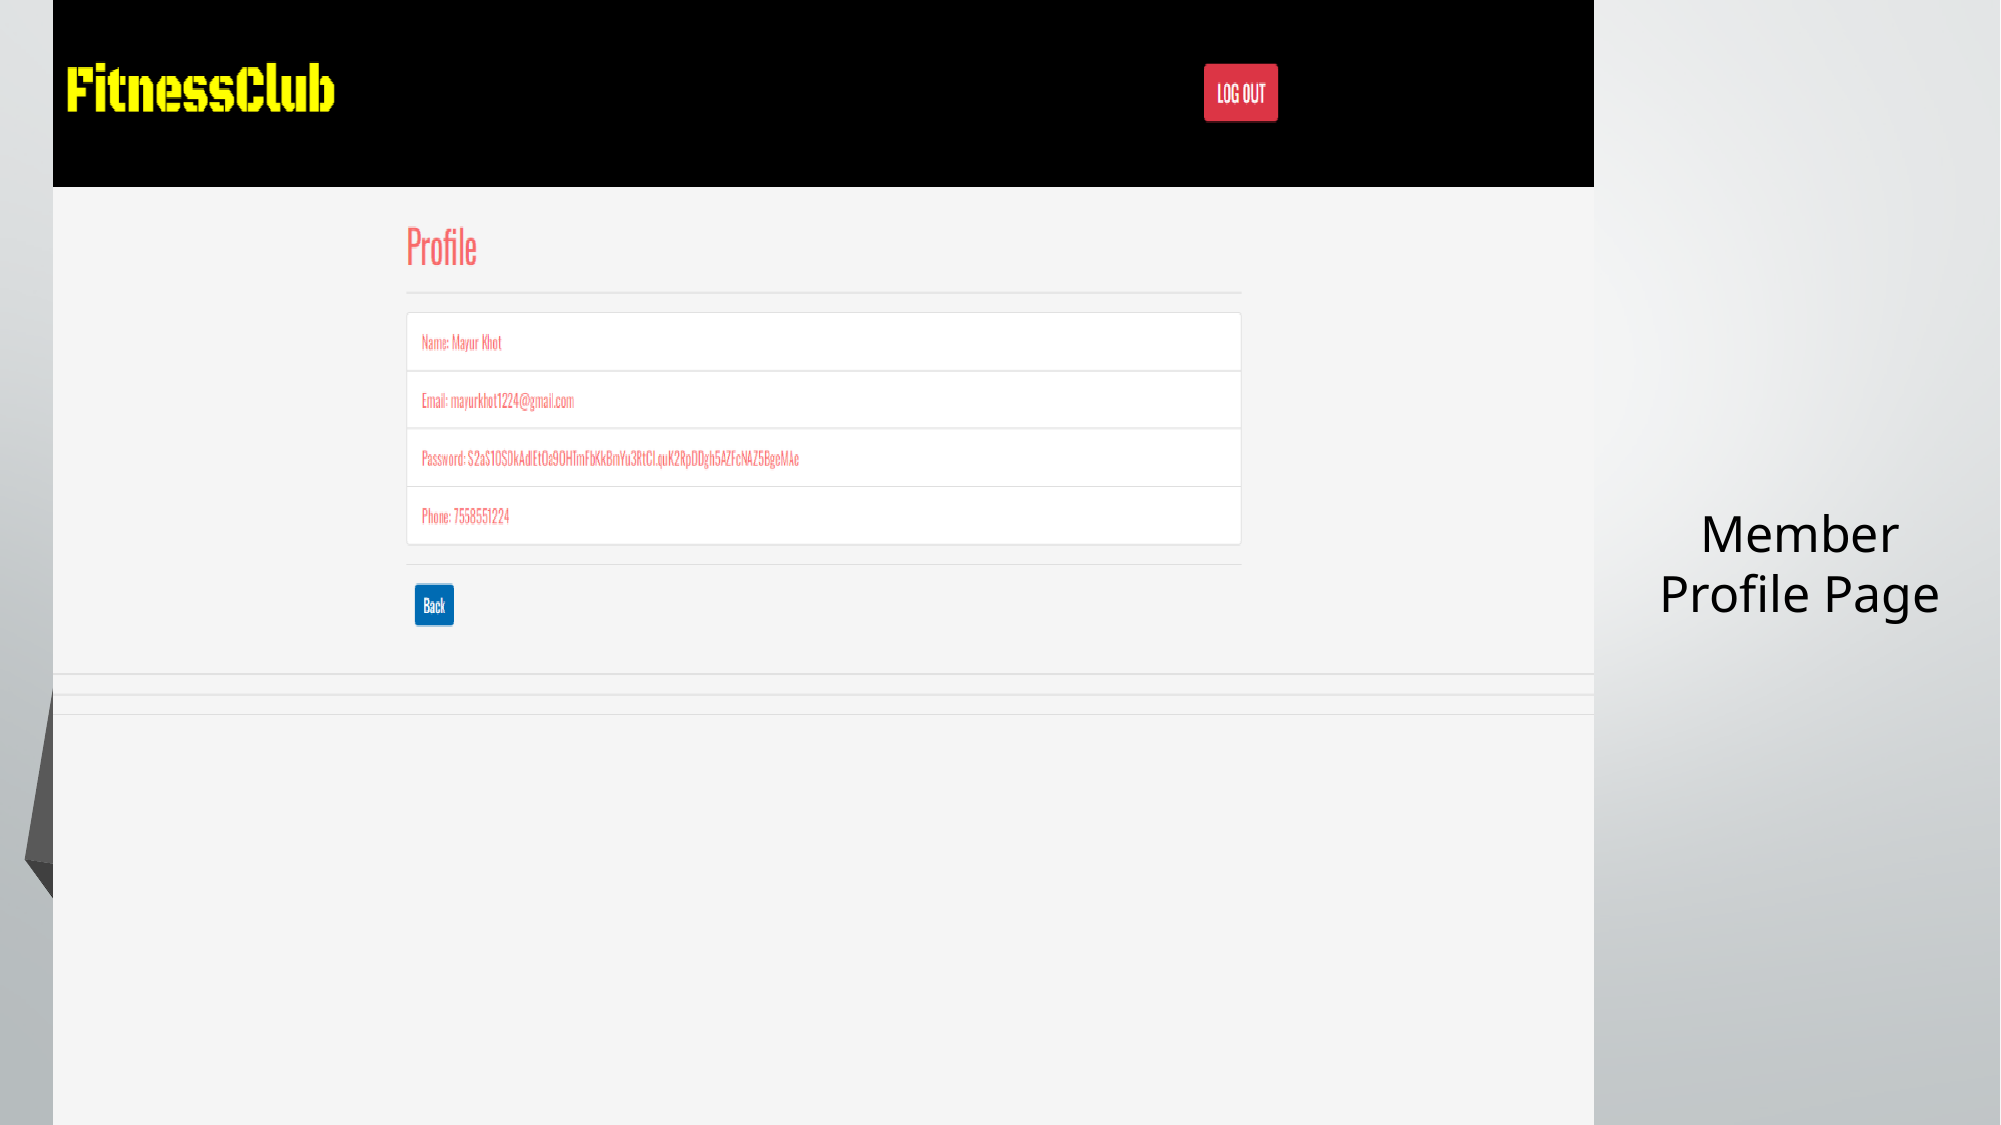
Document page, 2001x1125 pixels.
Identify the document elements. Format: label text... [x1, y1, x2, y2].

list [53, 0, 1594, 1125]
title Member Profile Page [1633, 428, 1967, 697]
